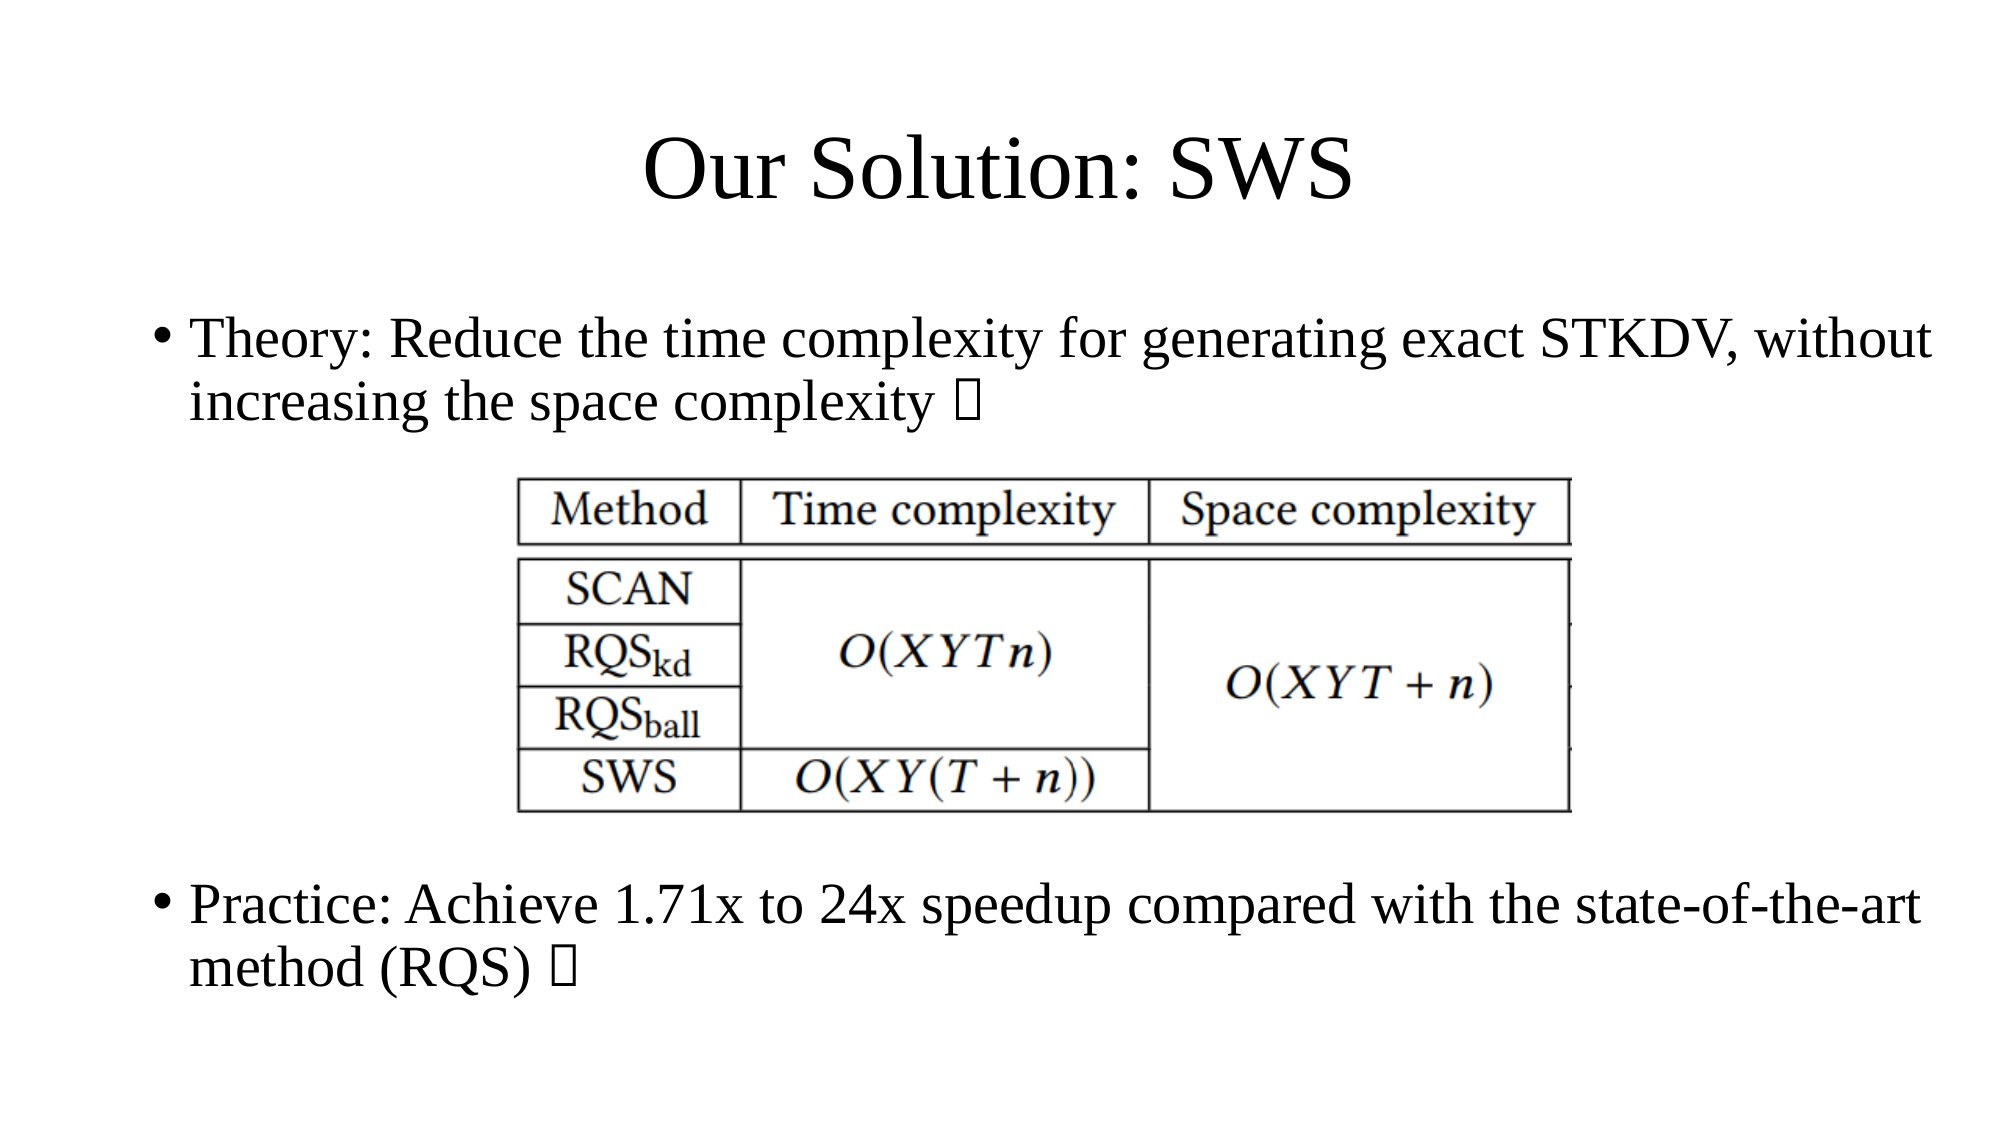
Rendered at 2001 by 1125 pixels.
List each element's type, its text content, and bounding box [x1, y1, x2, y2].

picture [514, 476, 1572, 816]
title Our Solution: SWS [137, 59, 1863, 278]
list Theory: Reduce the time complexity for generating exact STKDV, without increasing the space complexity  Practice: Achieve 1.71x to 24x speedup compared with the state-of-the-art method (RQS)  [137, 299, 1975, 1078]
